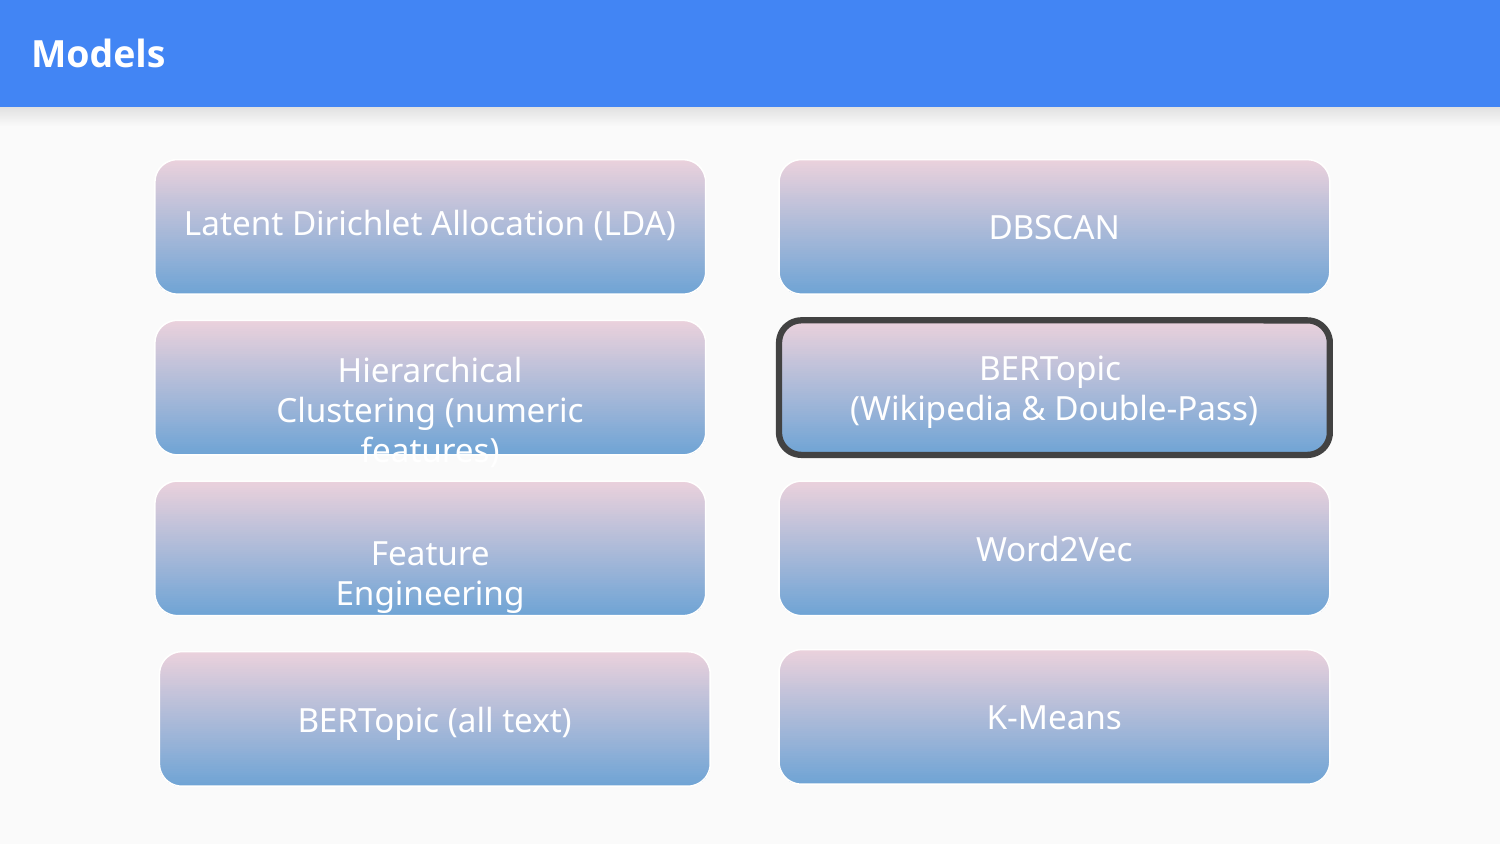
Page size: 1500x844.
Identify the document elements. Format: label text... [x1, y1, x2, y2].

text_box [778, 159, 1330, 295]
text_box [778, 649, 1330, 785]
text_box [154, 320, 706, 455]
text_box Latent Dirichlet Allocation (LDA) [150, 187, 711, 258]
text_box [154, 159, 706, 187]
text_box K-Means [969, 681, 1139, 752]
text_box [159, 651, 711, 787]
text_box [778, 320, 1330, 455]
text_box [154, 481, 706, 616]
text_box [778, 481, 1330, 616]
text_box BERTopic (Wikipedia & Double-Pass) [815, 332, 1294, 442]
title Models [16, 2, 1464, 102]
text_box BERTopic (all text) [276, 683, 593, 755]
text_box Hierarchical Clustering (numeric features) [241, 334, 620, 484]
text_box DBSCAN [969, 191, 1139, 262]
text_box Word2Vec [949, 513, 1160, 583]
text_box [154, 258, 706, 295]
text_box Feature Engineering [259, 517, 602, 628]
